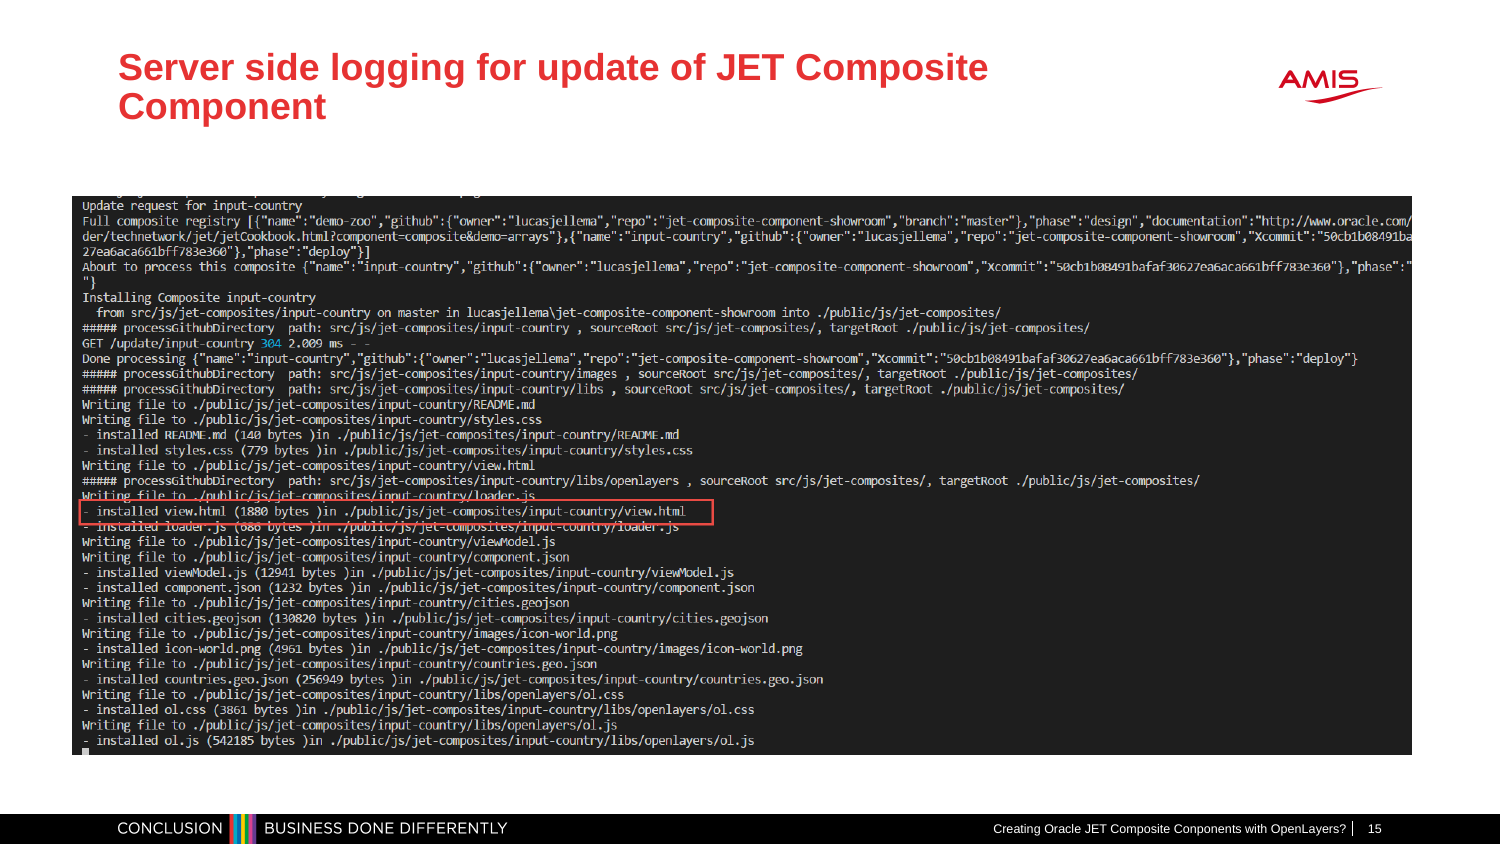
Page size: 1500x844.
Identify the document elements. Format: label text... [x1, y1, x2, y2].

title Server side logging for update of JET Composite Component [118, 47, 1205, 130]
picture [239, 814, 1500, 844]
picture [0, 814, 236, 844]
picture [1205, 58, 1388, 106]
slide_number 15 [1358, 820, 1382, 839]
footer Creating Oracle JET Composite Conponents with OpenLayers? [814, 820, 1347, 839]
picture [72, 196, 1412, 755]
